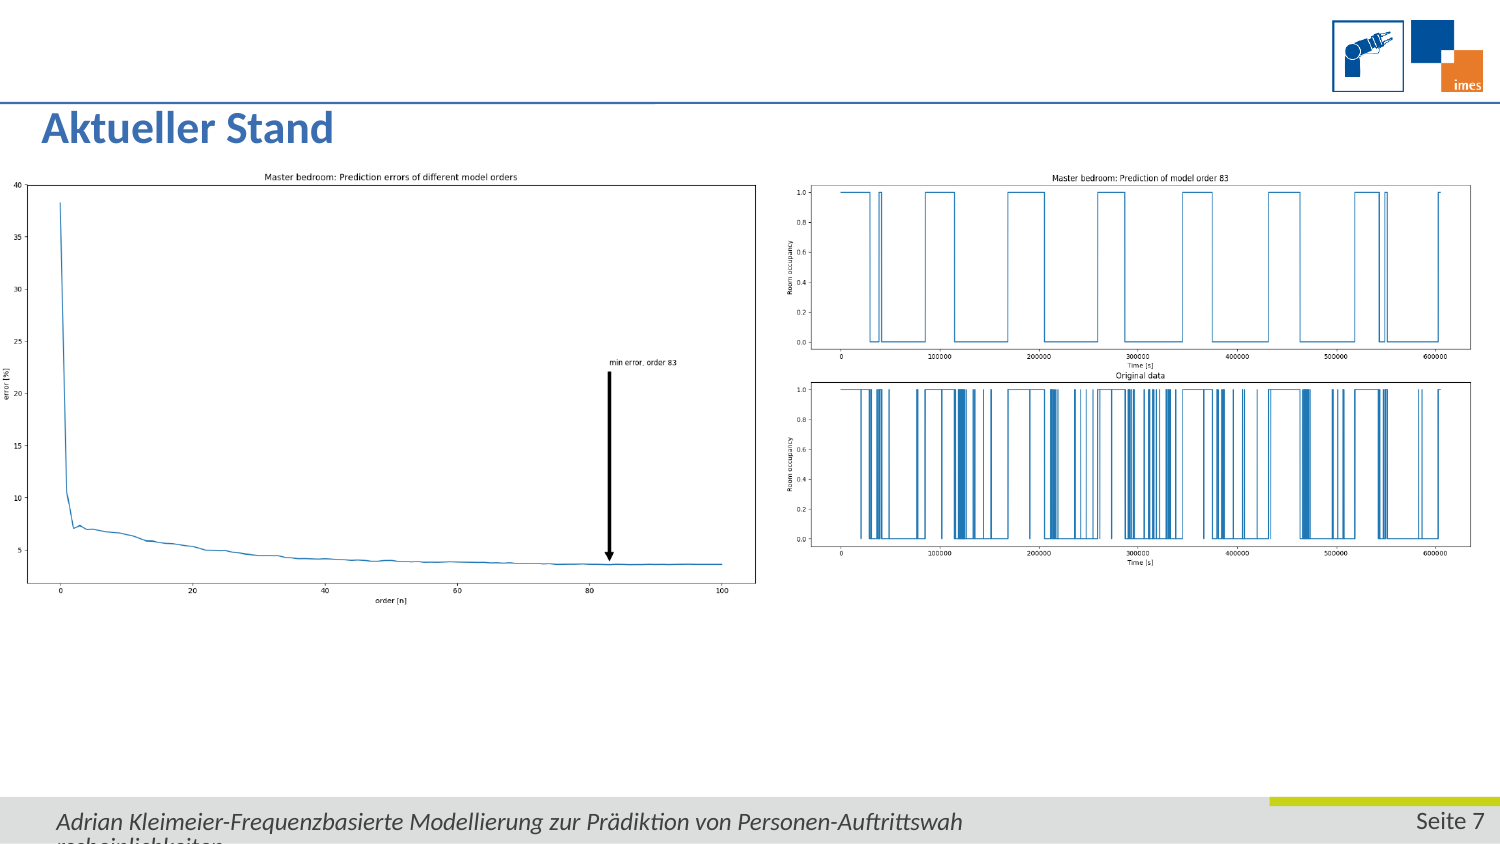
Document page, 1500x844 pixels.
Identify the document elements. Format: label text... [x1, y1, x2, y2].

picture [777, 166, 1483, 570]
title Aktueller Stand [41, 102, 1223, 162]
picture [1411, 20, 1483, 92]
footer Adrian Kleimeier-Frequenzbasierte Modellierung zur Prädiktion von Personen-Auftrittswahrscheinlichkeiten [41, 796, 988, 844]
picture [0, 168, 767, 610]
picture [1332, 20, 1404, 92]
